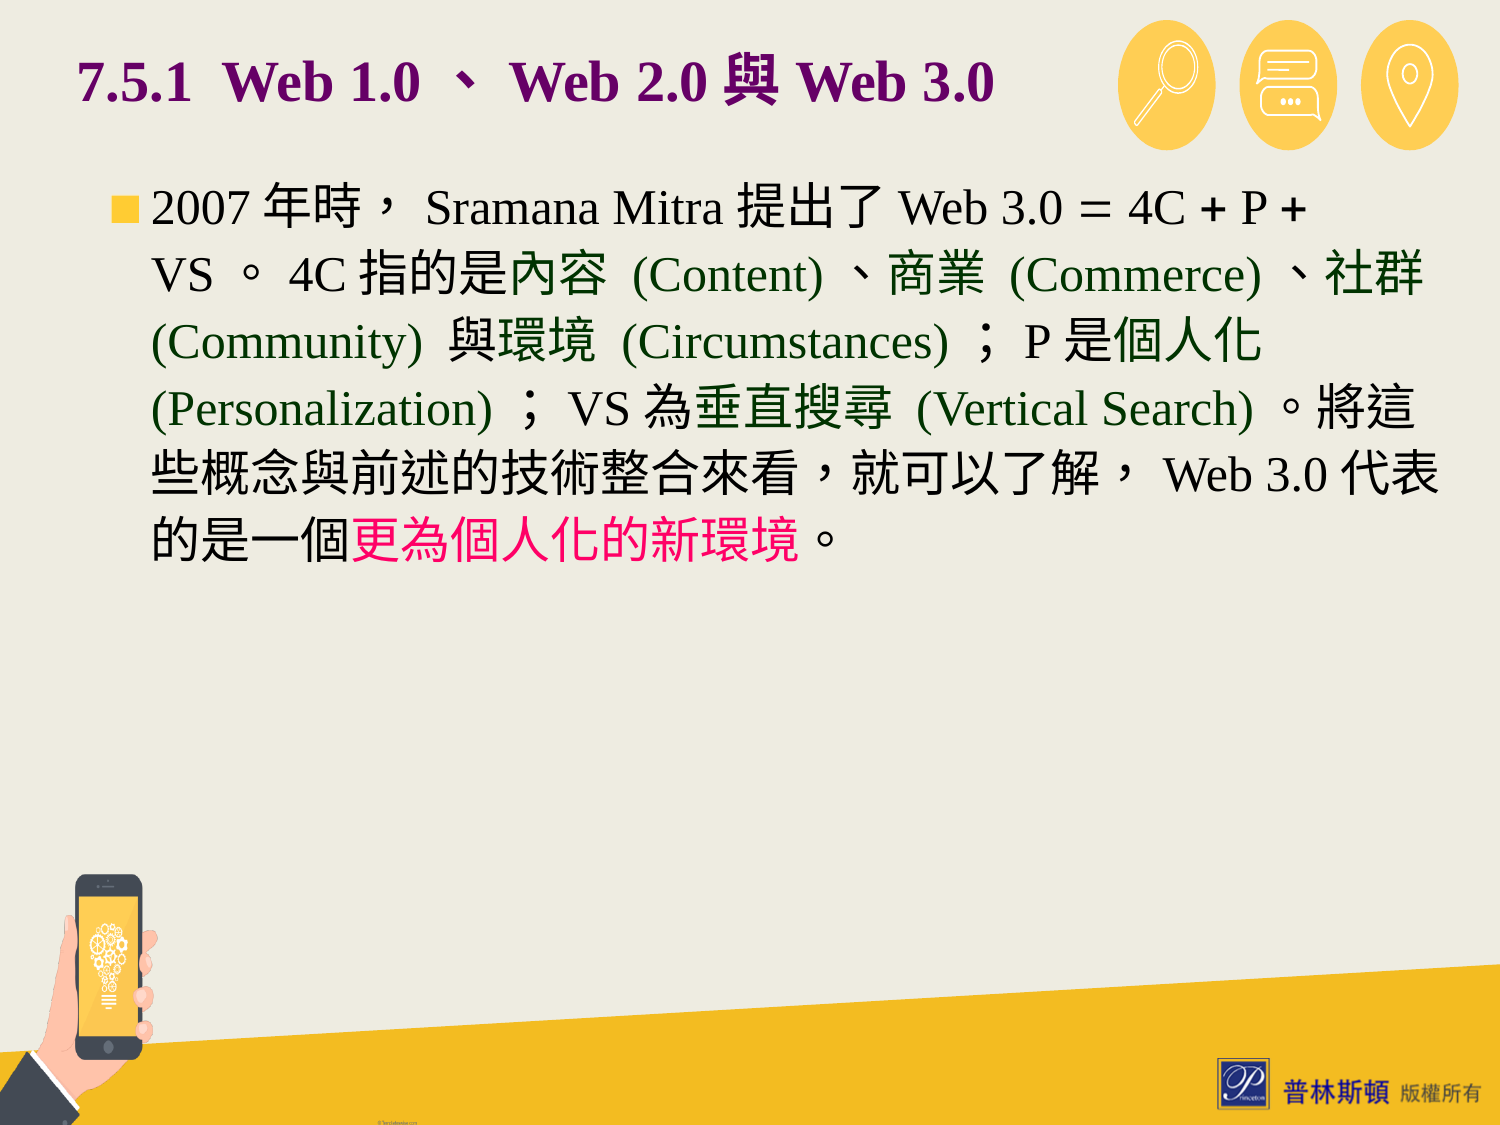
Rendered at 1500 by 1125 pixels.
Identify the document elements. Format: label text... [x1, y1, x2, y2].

title 7.5.1 Web 1.0、Web 2.0與Web 3.0 [76, 19, 1459, 114]
list 2007年時，Sramana Mitra提出了Web 3.0  4C  P  VS。4C指的是內容 (Content)、商業 (Commerce)、社群 (Community) 與環境 (Circumstances)；P是個人化 (Personalization)；VS為垂直搜尋 (Vertical Search)。將這些概念與前述的技術整合來看，就可以了解，Web 3.0代表的是一個更為個人化的新環境。 [76, 160, 1459, 1059]
picture [103, 187, 139, 223]
picture [1217, 1058, 1500, 1125]
picture [0, 811, 420, 1125]
